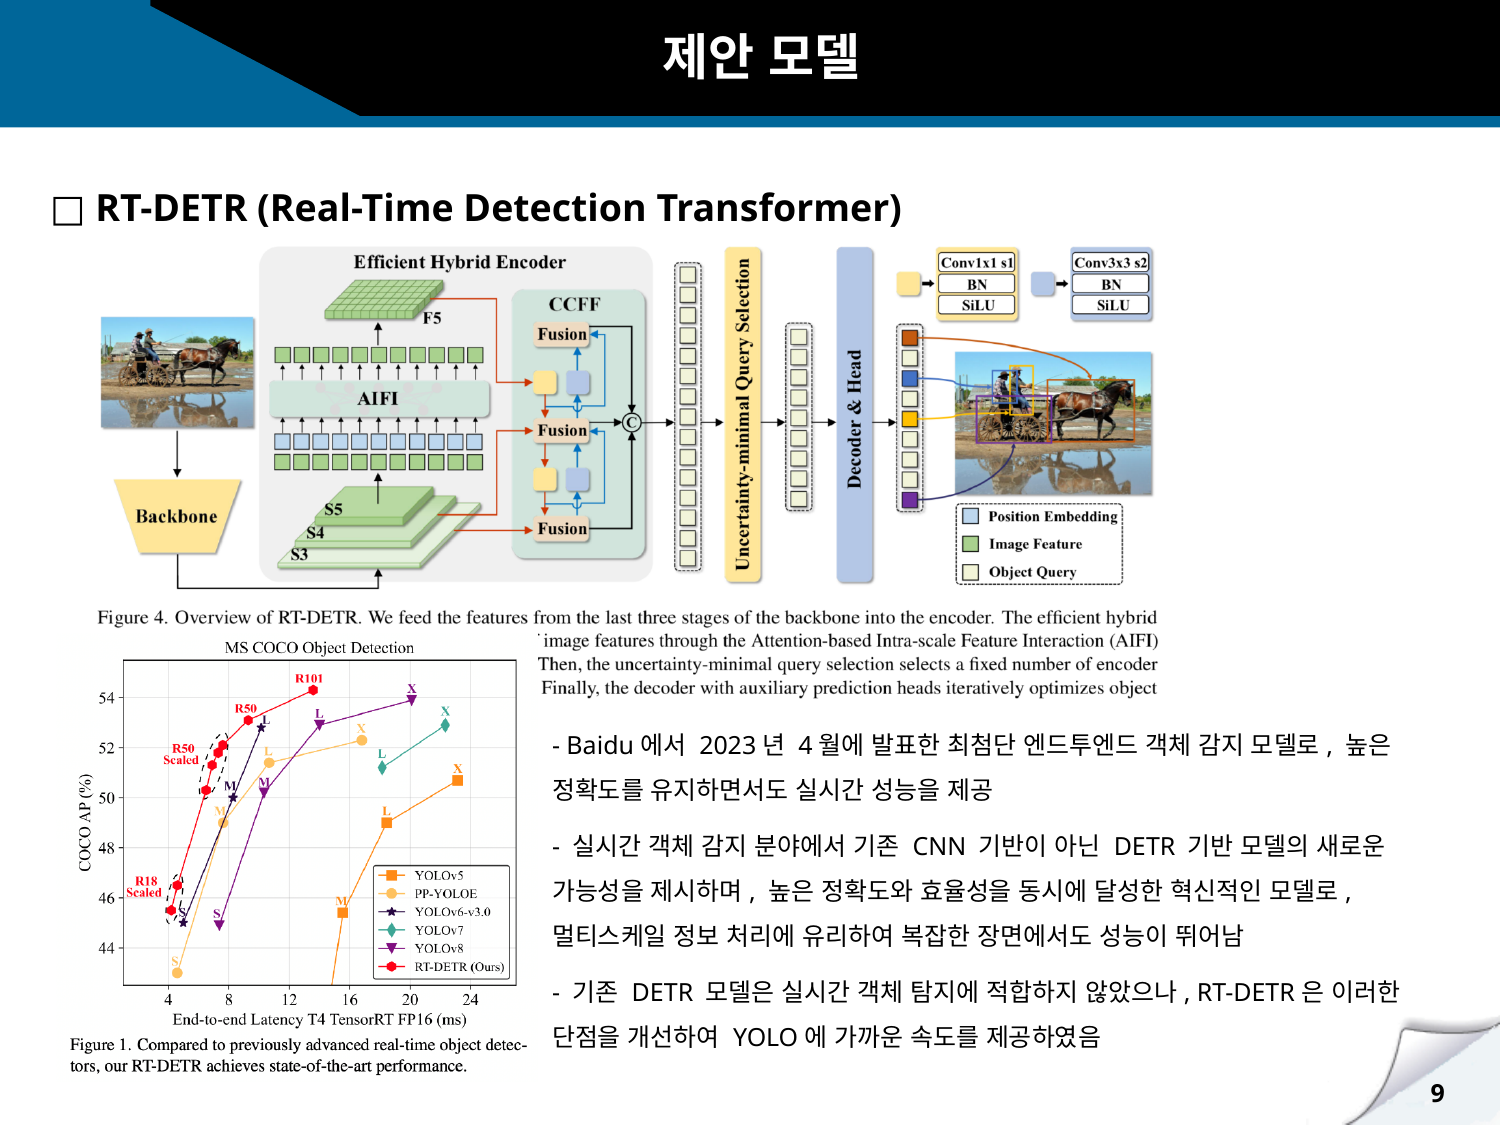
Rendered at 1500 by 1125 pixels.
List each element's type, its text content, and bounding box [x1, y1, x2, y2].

text_box - Baidu에서 2023년 4월에 발표한 최첨단 엔드투엔드 객체 감지 모델로, 높은 정확도를 유지하면서도 실시간 성능을 제공 - 실시간 객체 감지 분야에서 기존 CNN 기반이 아닌 DETR 기반 모델의 새로운 가능성을 제시하며, 높은 정확도와 효율성을 동시에 달성한 혁신적인 모델로, 멀티스케일 정보 처리에 유리하여 복잡한 장면에서도 성능이 뛰어남 - 기존 DETR 모델은 실시간 객체 탐지에 적합하지 않았으나, RT-DETR은 이러한 단점을 개선하여 YOLO에 가까운 속도를 제공하였음 [541, 707, 1481, 1059]
text_box 제안 모델 [348, 18, 1176, 93]
picture [56, 228, 1176, 1082]
text_box □ RT-DETR (Real-Time Detection Transformer) [35, 154, 1489, 305]
picture [1306, 1009, 1500, 1125]
